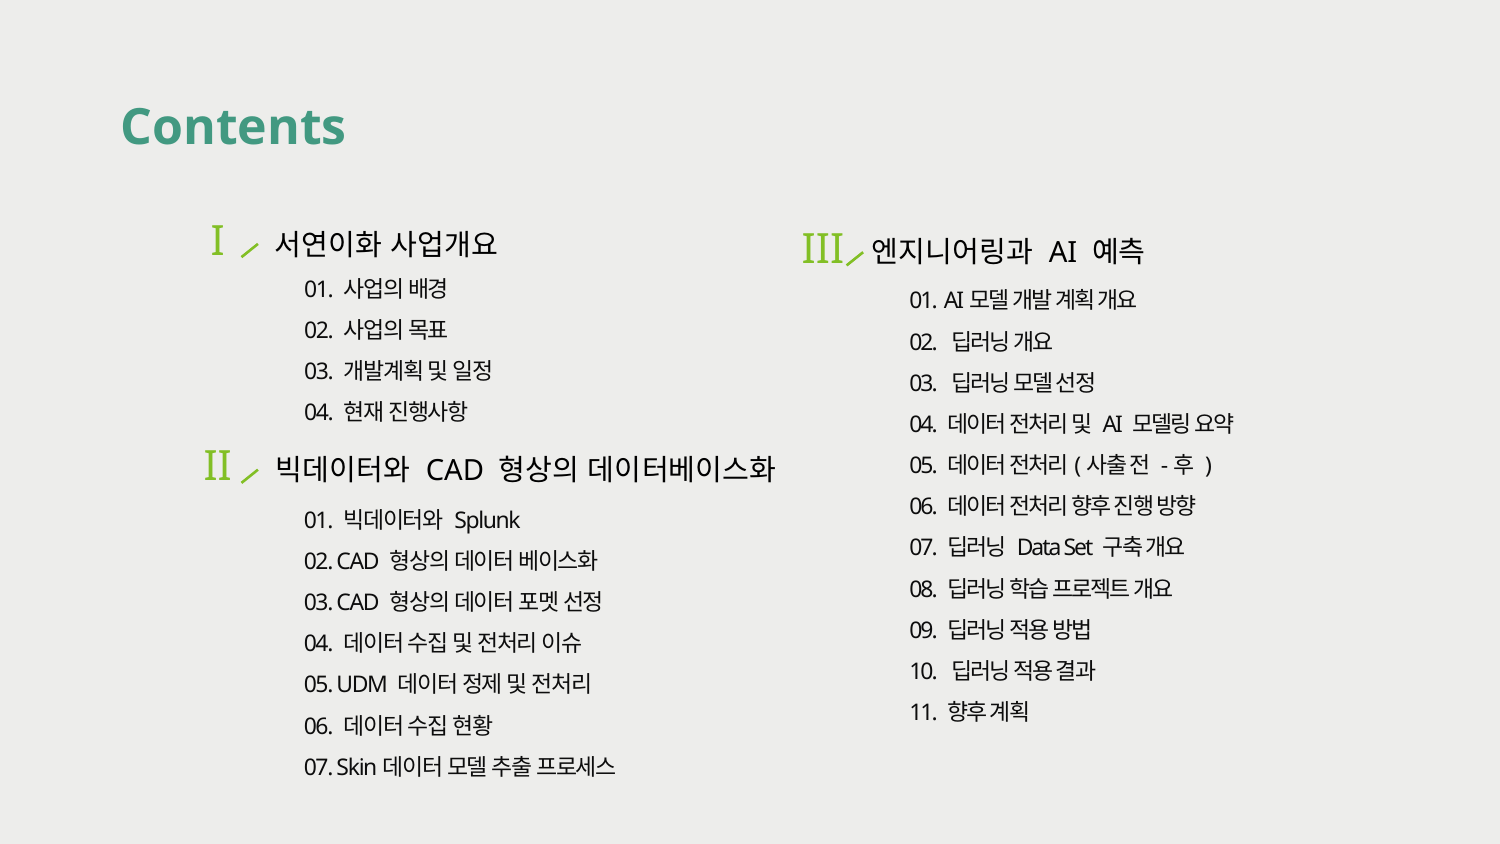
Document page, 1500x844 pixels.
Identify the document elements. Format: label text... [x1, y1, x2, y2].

text_box 01. 사업의 배경 02. 사업의 목표 03. 개발계획 및 일정 04. 현재 진행사항 [286, 237, 551, 394]
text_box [179, 426, 784, 717]
title Contents [105, 81, 429, 176]
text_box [784, 208, 1319, 812]
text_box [179, 201, 512, 269]
